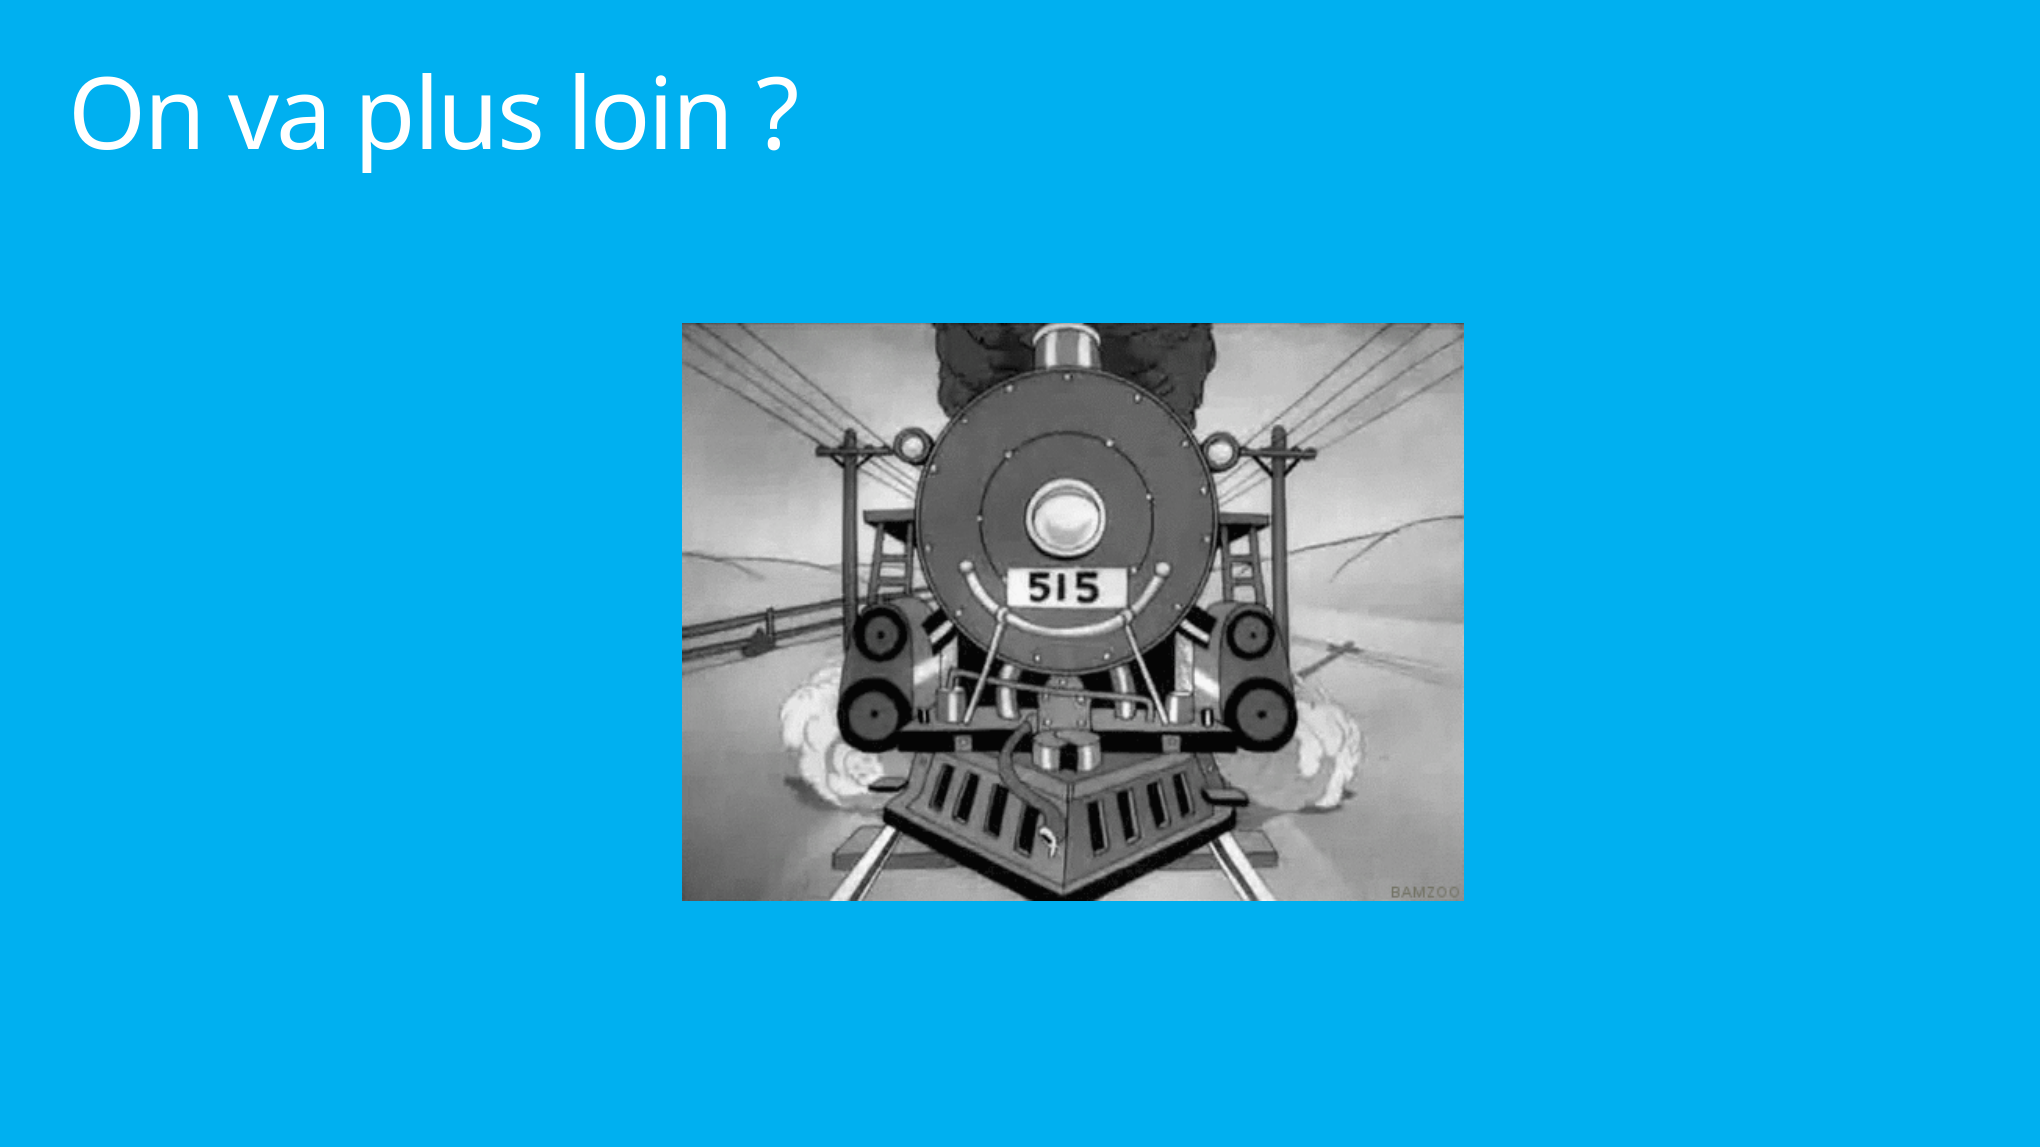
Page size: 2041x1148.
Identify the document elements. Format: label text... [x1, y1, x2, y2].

title On va plus loin ? [45, 48, 1996, 199]
picture [683, 324, 1463, 900]
